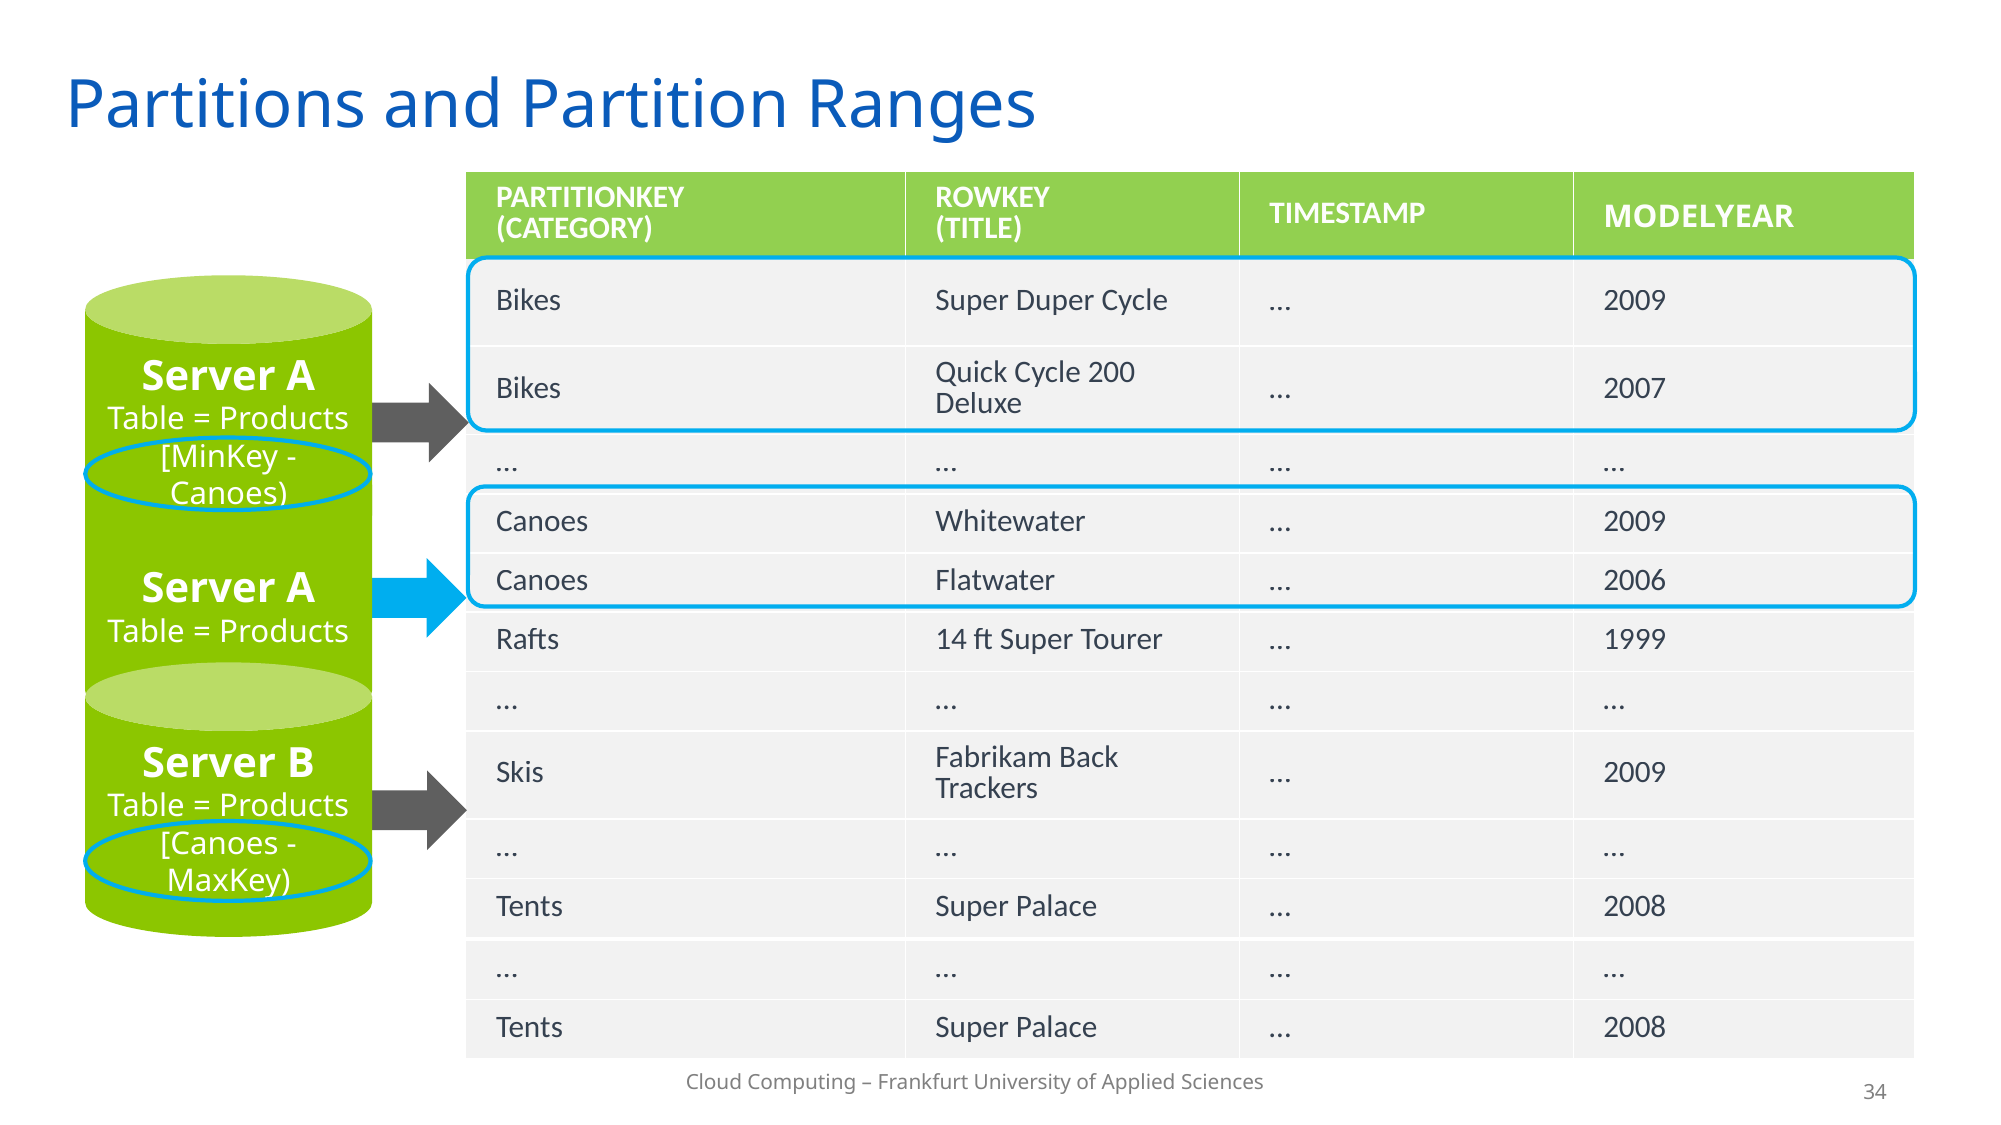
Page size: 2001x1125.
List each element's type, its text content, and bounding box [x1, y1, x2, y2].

table_cell 1999 [1574, 613, 1914, 671]
table_header Timestamp [1240, 172, 1573, 257]
table_cell … [906, 941, 1239, 999]
table_cell … [1240, 1000, 1573, 1058]
table_cell … [906, 820, 1239, 878]
table_cell … [906, 672, 1239, 730]
table_cell Rafts [469, 613, 905, 671]
text_box [468, 257, 1915, 431]
table_cell Tents [469, 879, 905, 937]
table_cell Skis [469, 732, 905, 818]
table_cell Bikes [469, 420, 905, 434]
table_cell … [1240, 672, 1573, 730]
table_cell Bikes [466, 259, 477, 275]
table_cell … [1574, 435, 1914, 493]
table_cell 2006 [1574, 598, 1914, 611]
table_cell … [1240, 732, 1573, 818]
table_cell Tents [466, 1000, 905, 1058]
table_cell … [469, 820, 905, 878]
table_header MODELYEAR [1574, 172, 1914, 259]
table_header RowKey (Title) [906, 172, 1239, 257]
table_cell … [1574, 941, 1914, 999]
table_cell … [1240, 613, 1573, 671]
table_cell 2007 [1574, 420, 1914, 434]
table_cell 2009 [1574, 732, 1914, 818]
table_cell … [1240, 879, 1573, 937]
text_box [469, 486, 1915, 607]
table_cell … [466, 941, 905, 999]
table_cell … [1240, 607, 1573, 611]
table_cell … [1240, 435, 1573, 486]
table_cell 14 ft Super Tourer [906, 613, 1239, 671]
table_cell Super Palace [906, 1000, 1239, 1058]
table_cell Fabrikam Back Trackers [906, 732, 1239, 818]
table_cell Canoes [469, 598, 905, 611]
table_cell … [1240, 941, 1573, 999]
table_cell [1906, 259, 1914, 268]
table_header PartitionKey (Category) [466, 172, 905, 259]
table_cell 2008 [1574, 879, 1914, 937]
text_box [85, 275, 469, 938]
table_cell … [906, 435, 1239, 486]
table_cell Super Palace [906, 879, 1239, 937]
table_cell … [469, 435, 905, 493]
table_cell … [1574, 820, 1914, 878]
table_cell … [1574, 672, 1914, 730]
table_cell … [469, 672, 905, 730]
table_cell Flatwater [906, 607, 1239, 611]
table_cell 2008 [1574, 1000, 1914, 1058]
title Partitions and Partition Ranges [50, 50, 1900, 163]
slide_number 34 [1451, 1062, 1902, 1123]
table_cell … [1240, 820, 1573, 878]
